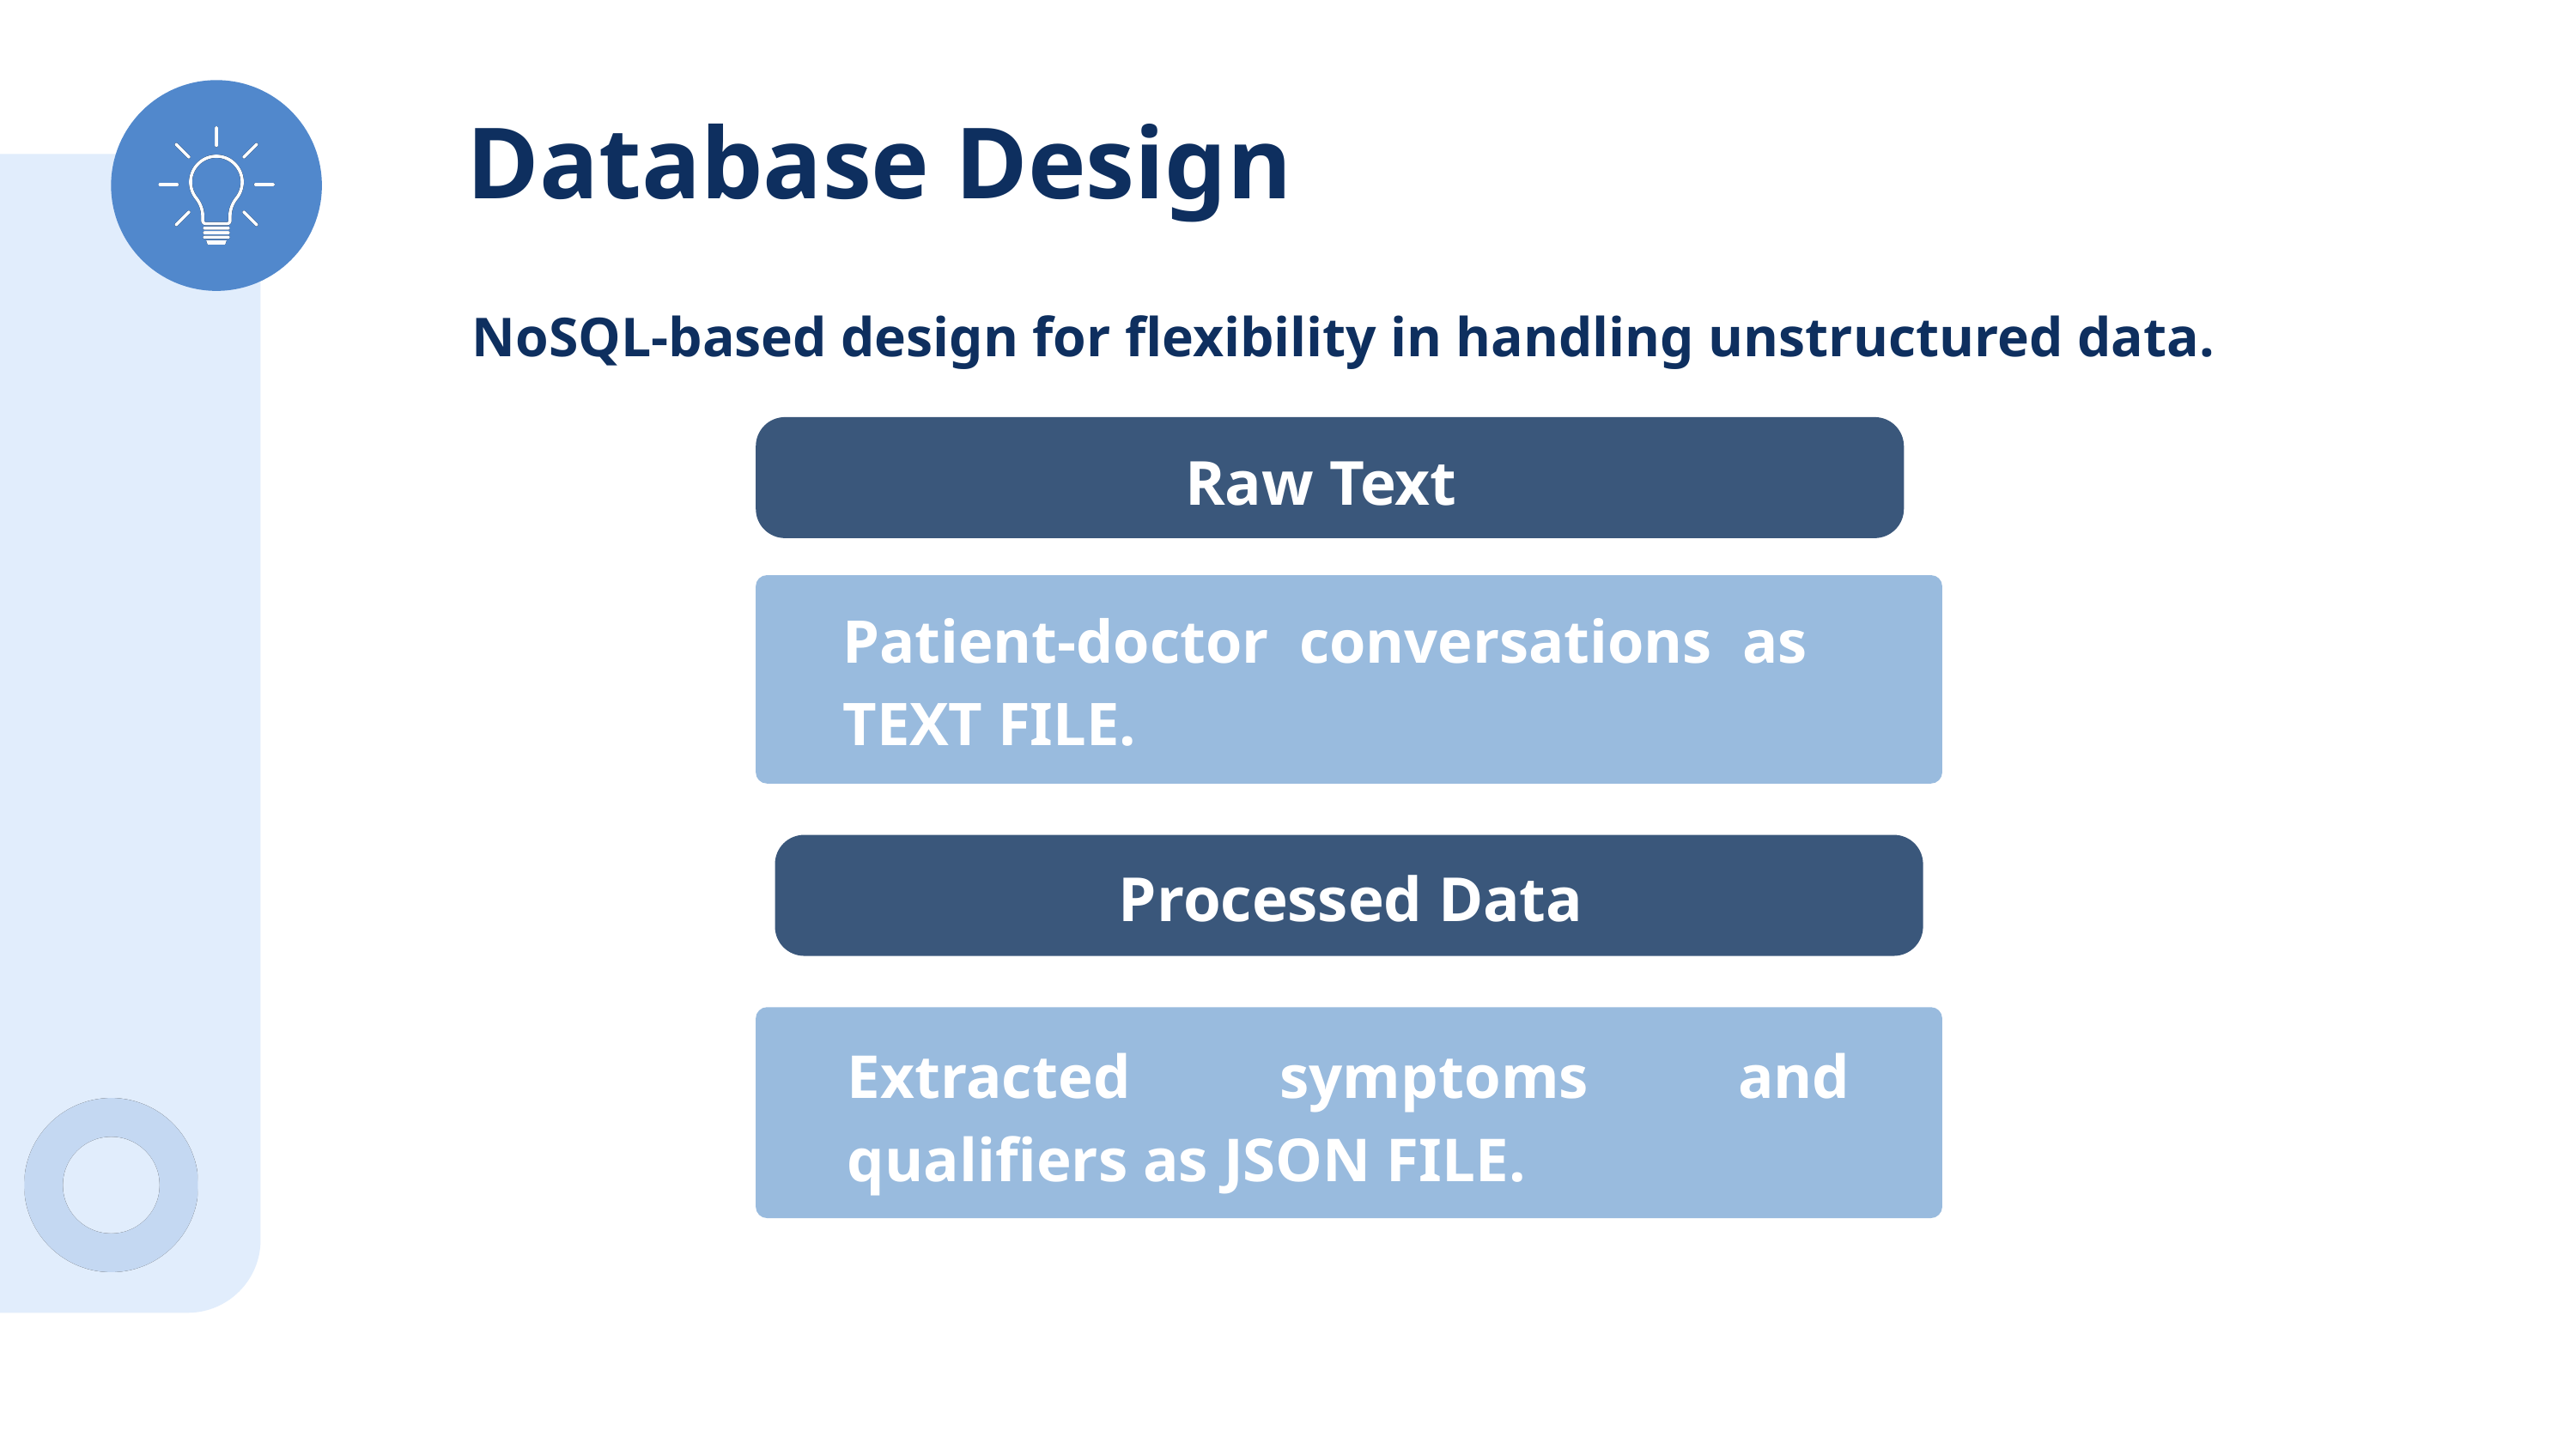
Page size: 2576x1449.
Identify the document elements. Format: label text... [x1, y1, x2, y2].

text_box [755, 416, 1905, 539]
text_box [775, 834, 1923, 956]
text_box NoSQL-based design for flexibility in handling unstructured data. [466, 292, 2222, 368]
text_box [0, 154, 261, 1313]
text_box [755, 1007, 1943, 1219]
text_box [755, 574, 1943, 784]
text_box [111, 80, 323, 292]
text_box Database Design [466, 93, 1480, 219]
